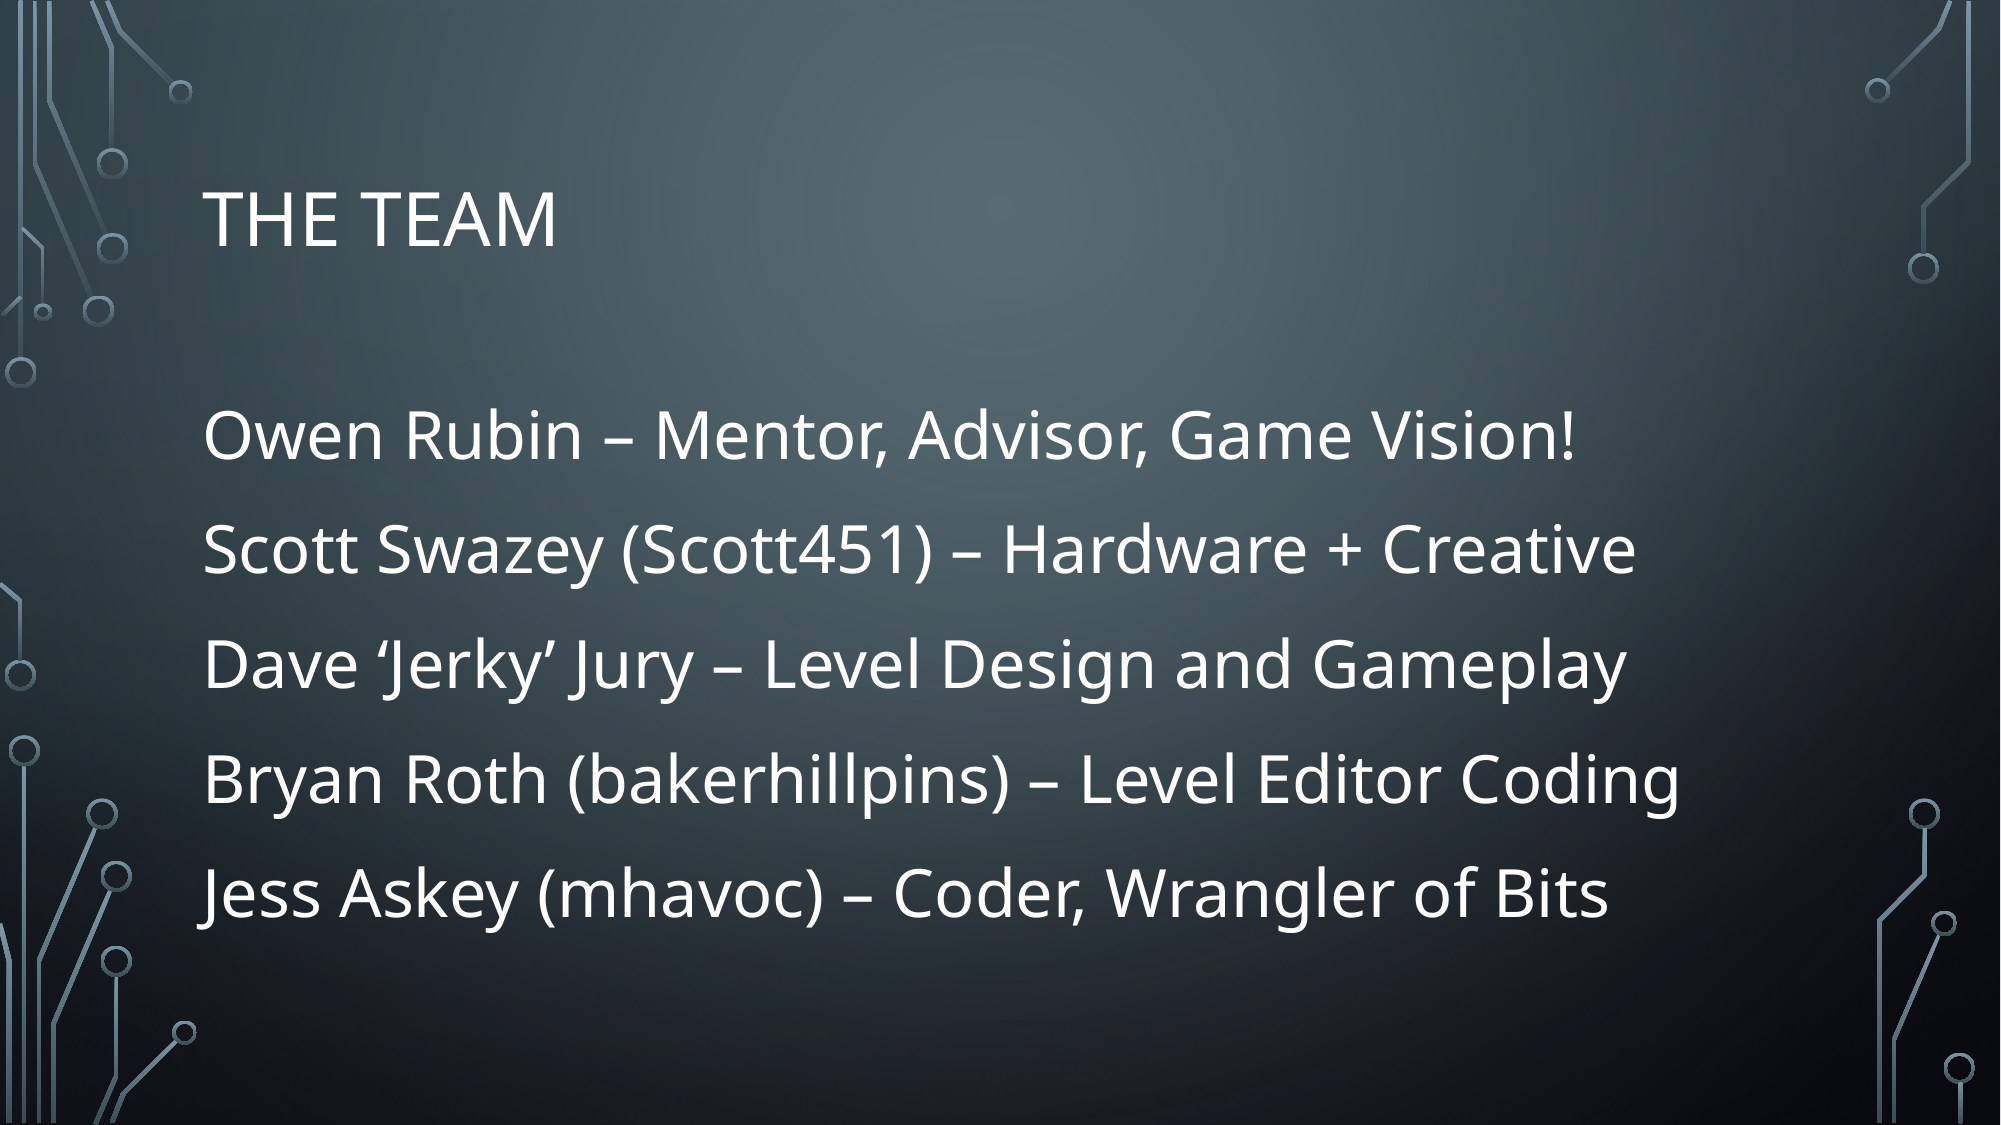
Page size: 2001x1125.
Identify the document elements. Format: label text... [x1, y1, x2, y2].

title The Team [187, 101, 1813, 344]
list Owen Rubin – Mentor, Advisor, Game Vision! Scott Swazey (Scott451) – Hardware + Creative Dave ‘Jerky’ Jury – Level Design and Gameplay Bryan Roth (bakerhillpins) – Level Editor Coding Jess Askey (mhavoc) – Coder, Wrangler of Bits [187, 369, 1813, 950]
